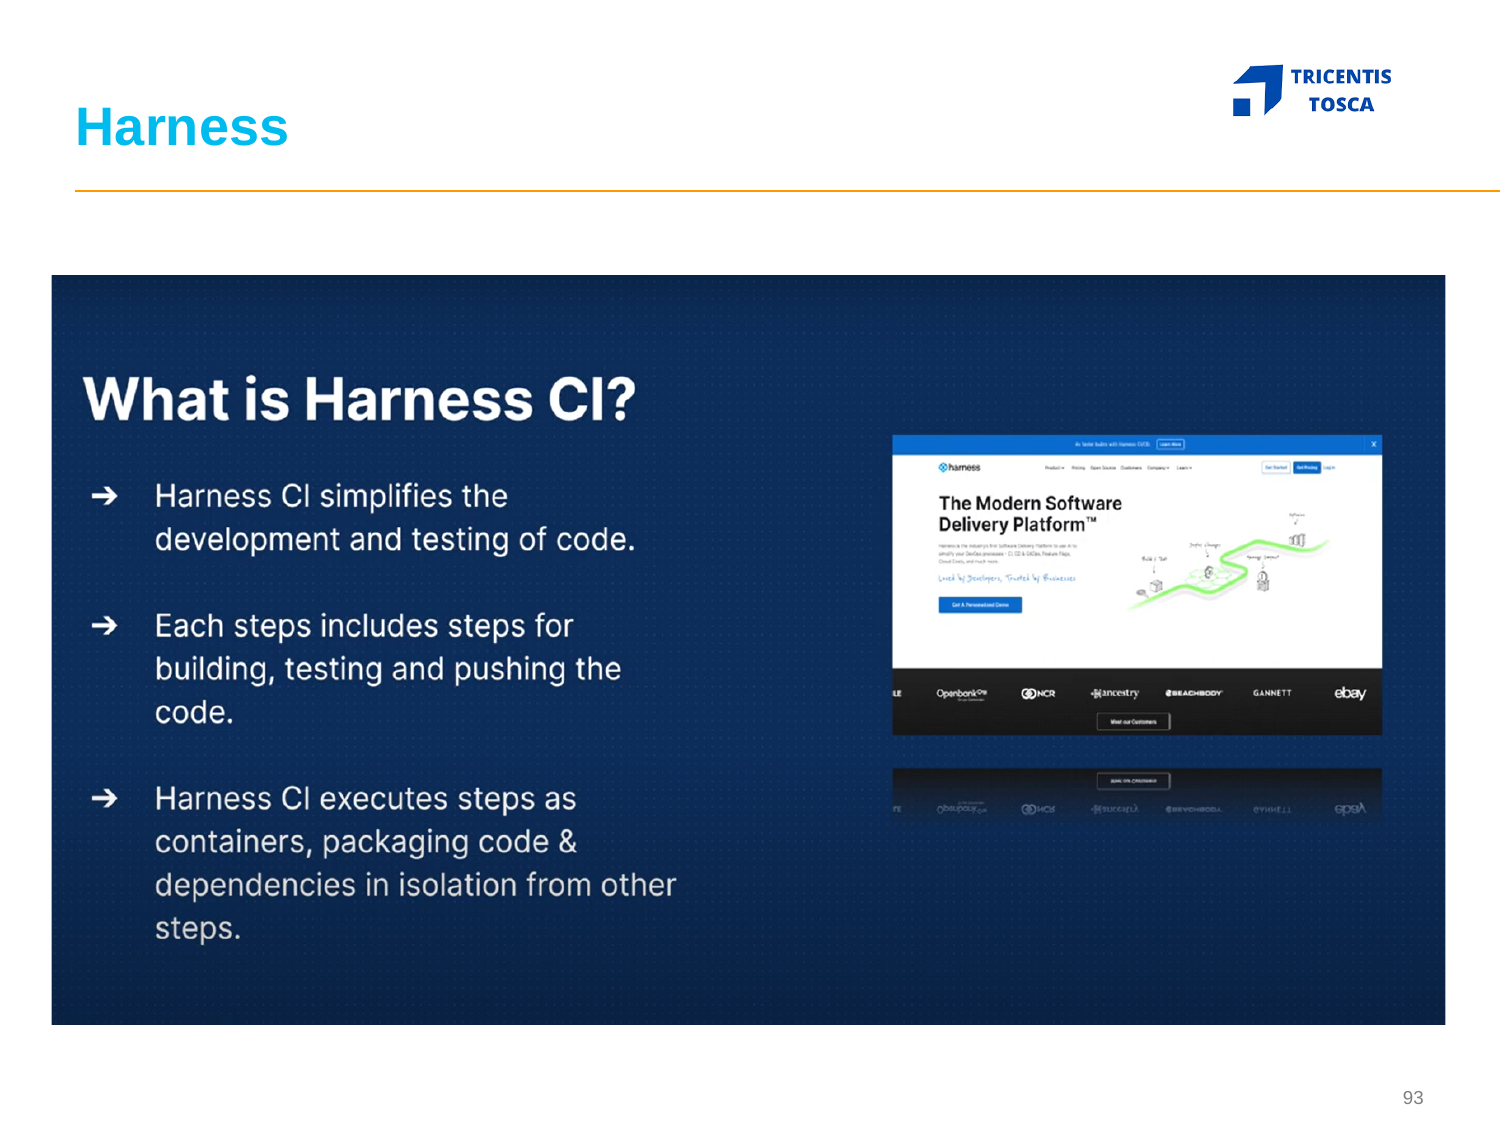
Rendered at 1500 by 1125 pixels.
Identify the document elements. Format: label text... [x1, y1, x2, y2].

picture [51, 274, 1446, 1026]
title Harness [75, 27, 1422, 157]
